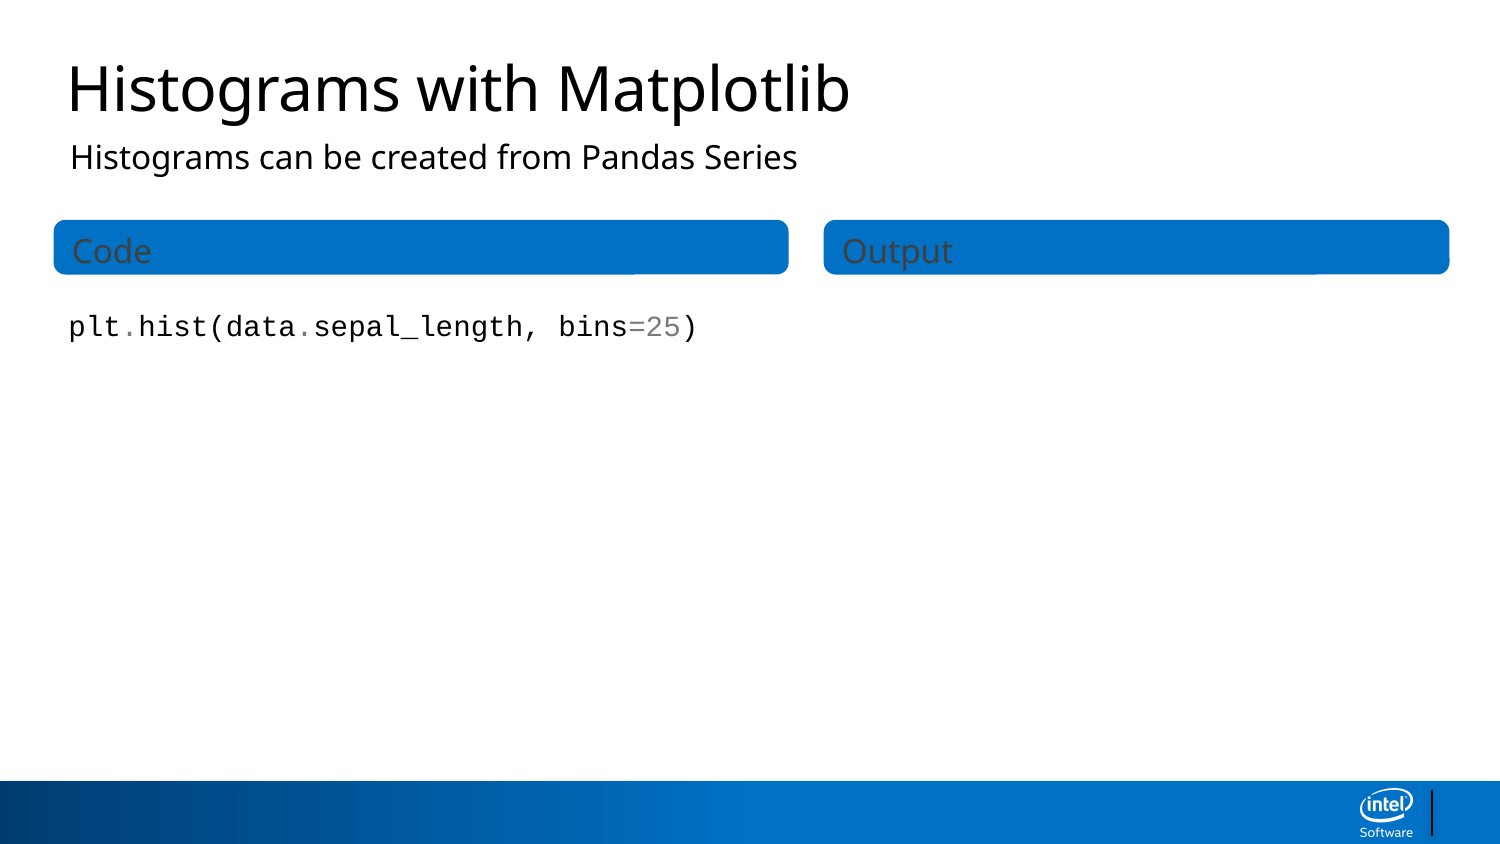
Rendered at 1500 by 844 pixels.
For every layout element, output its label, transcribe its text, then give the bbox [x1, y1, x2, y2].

text_box Code [51, 217, 791, 277]
text_box Output [821, 217, 1452, 277]
picture [1360, 788, 1413, 837]
text_box Histograms with Matplotlib [65, 48, 1450, 124]
text_box Histograms can be created from Pandas Series [55, 128, 1178, 184]
text_box plt.hist(data.sepal_length, bins=25) [53, 299, 801, 350]
